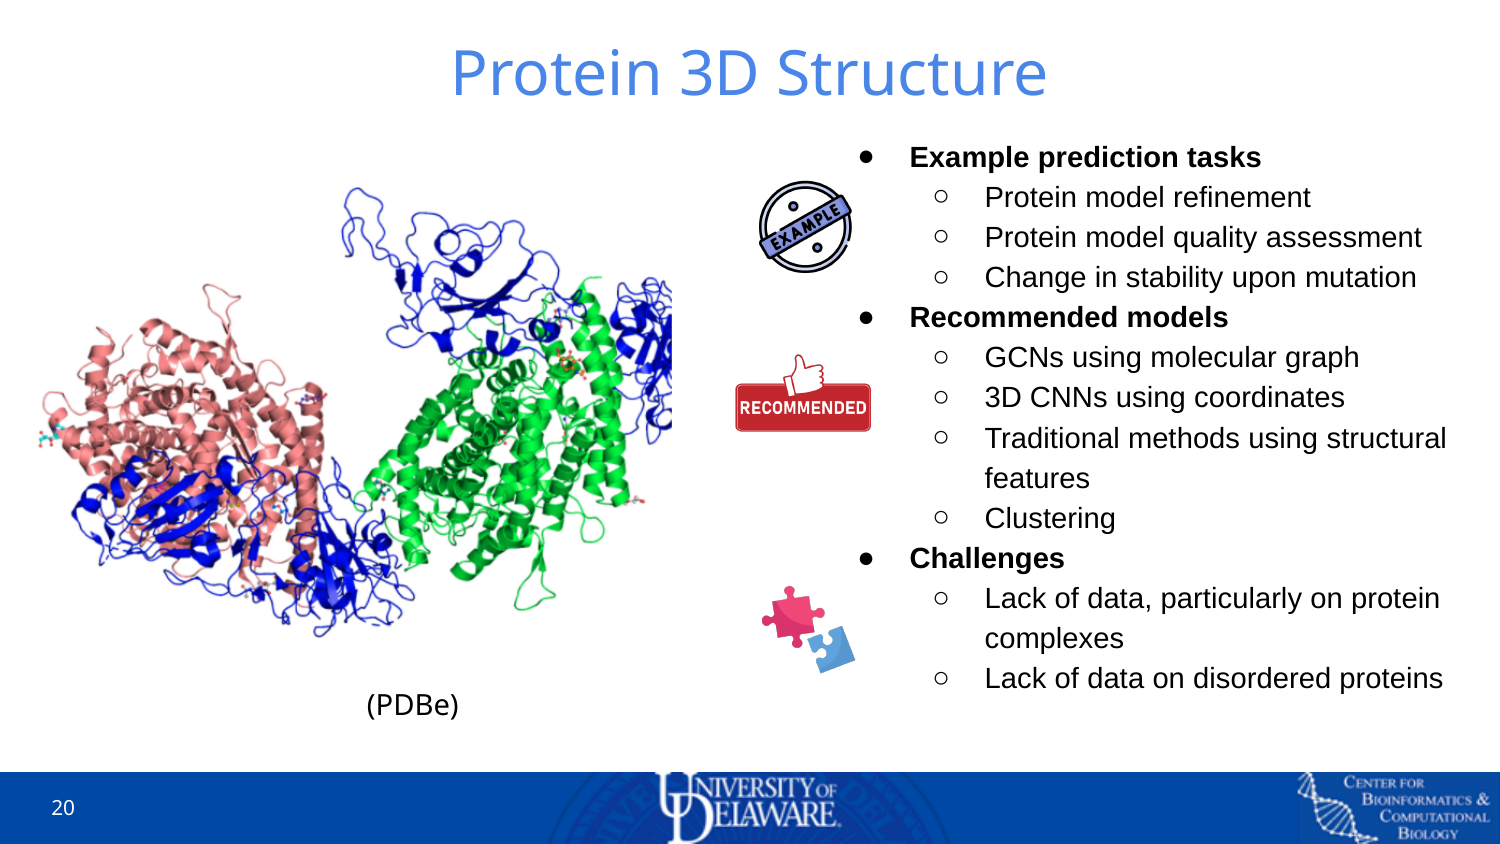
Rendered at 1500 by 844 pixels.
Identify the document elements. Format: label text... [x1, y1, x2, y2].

picture [0, 772, 1500, 844]
picture [718, 337, 896, 449]
text_box (PDBe) [249, 671, 576, 737]
picture [22, 171, 675, 651]
title Protein 3D Structure [51, 18, 1449, 118]
text_box Example prediction tasks Protein model refinement Protein model quality assessment Change in stability upon mutation Recommended models GCNs using molecular graph 3D CNNs using coordinates Traditional methods using structural features Clustering Challenges Lack of data, particularly on protein complexes Lack of data on disordered proteins [819, 117, 1487, 750]
picture [754, 573, 860, 680]
picture [754, 171, 860, 284]
